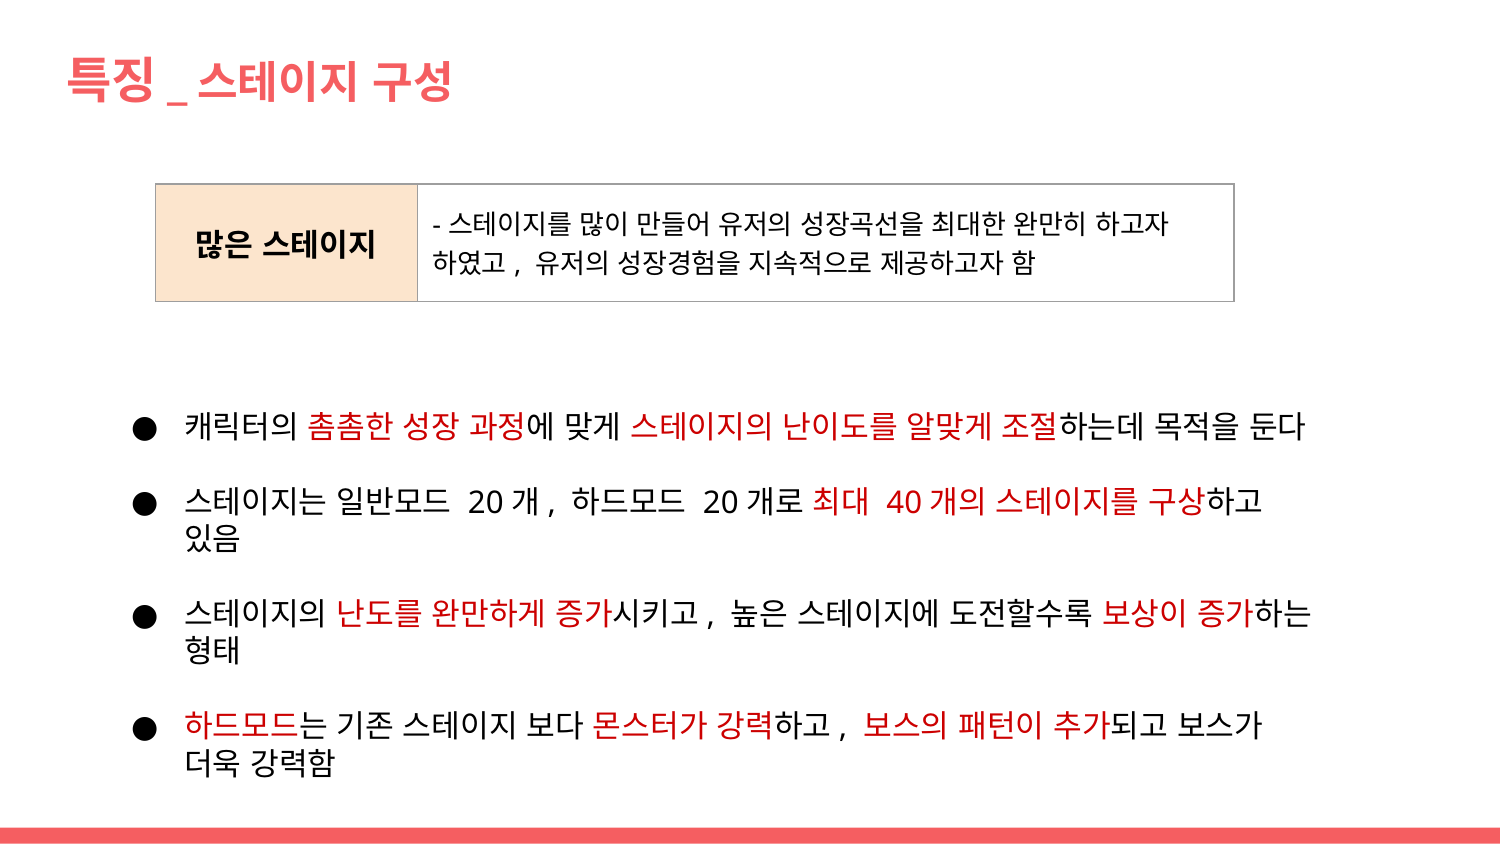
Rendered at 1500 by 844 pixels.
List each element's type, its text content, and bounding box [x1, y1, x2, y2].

title 특징_스테이지 구성 [51, 26, 1449, 130]
table_header 많은 스테이지 [156, 185, 417, 301]
table_header -스테이지를 많이 만들어 유저의 성장곡선을 최대한 완만히 하고자 하였고, 유저의 성장경험을 지속적으로 제공하고자 함 [418, 185, 1233, 301]
text_box 캐릭터의 촘촘한 성장 과정에 맞게 스테이지의 난이도를 알맞게 조절하는데 목적을 둔다 스테이지는 일반모드 20개, 하드모드 20개로 최대 40개의 스테이지를 구상하고 있음 스테이지의 난도를 완만하게 증가시키고, 높은 스테이지에 도전할수록 보상이 증가하는 형태 하드모드는 기존 스테이지 보다 몬스터가 강력하고, 보스의 패턴이 추가되고 보스가 더욱 강력함 [94, 392, 1332, 834]
